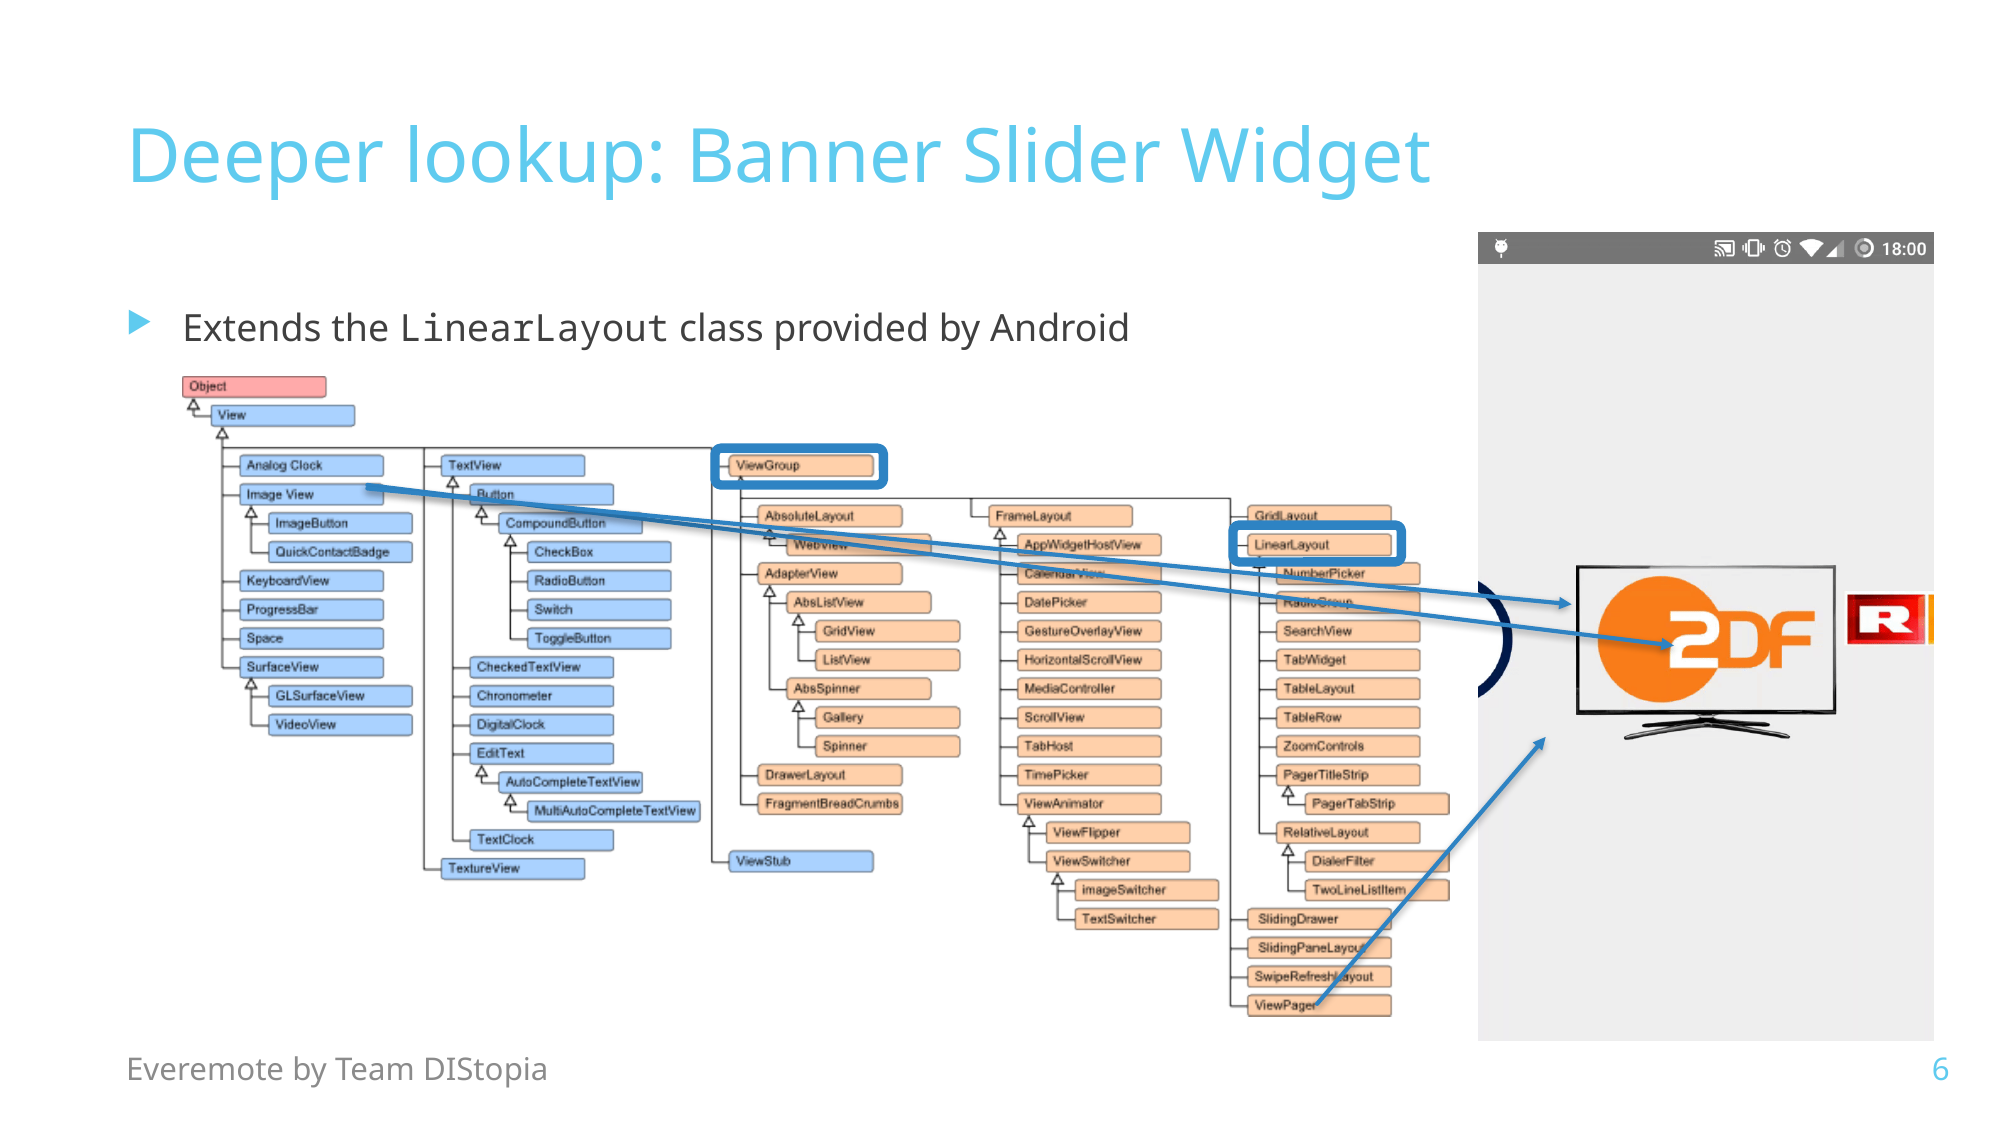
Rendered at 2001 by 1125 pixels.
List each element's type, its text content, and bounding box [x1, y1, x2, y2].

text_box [366, 487, 1573, 605]
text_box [366, 484, 1675, 647]
title Deeper lookup: Banner Slider Widget [111, 99, 1522, 296]
footer Everemote by Team DIStopia [111, 1040, 1145, 1101]
picture [182, 375, 1451, 1018]
picture [1478, 231, 1934, 1041]
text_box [1316, 736, 1547, 1005]
slide_number 6 [1852, 1040, 1965, 1101]
list Extends the LinearLayout class provided by Android [111, 296, 1473, 934]
